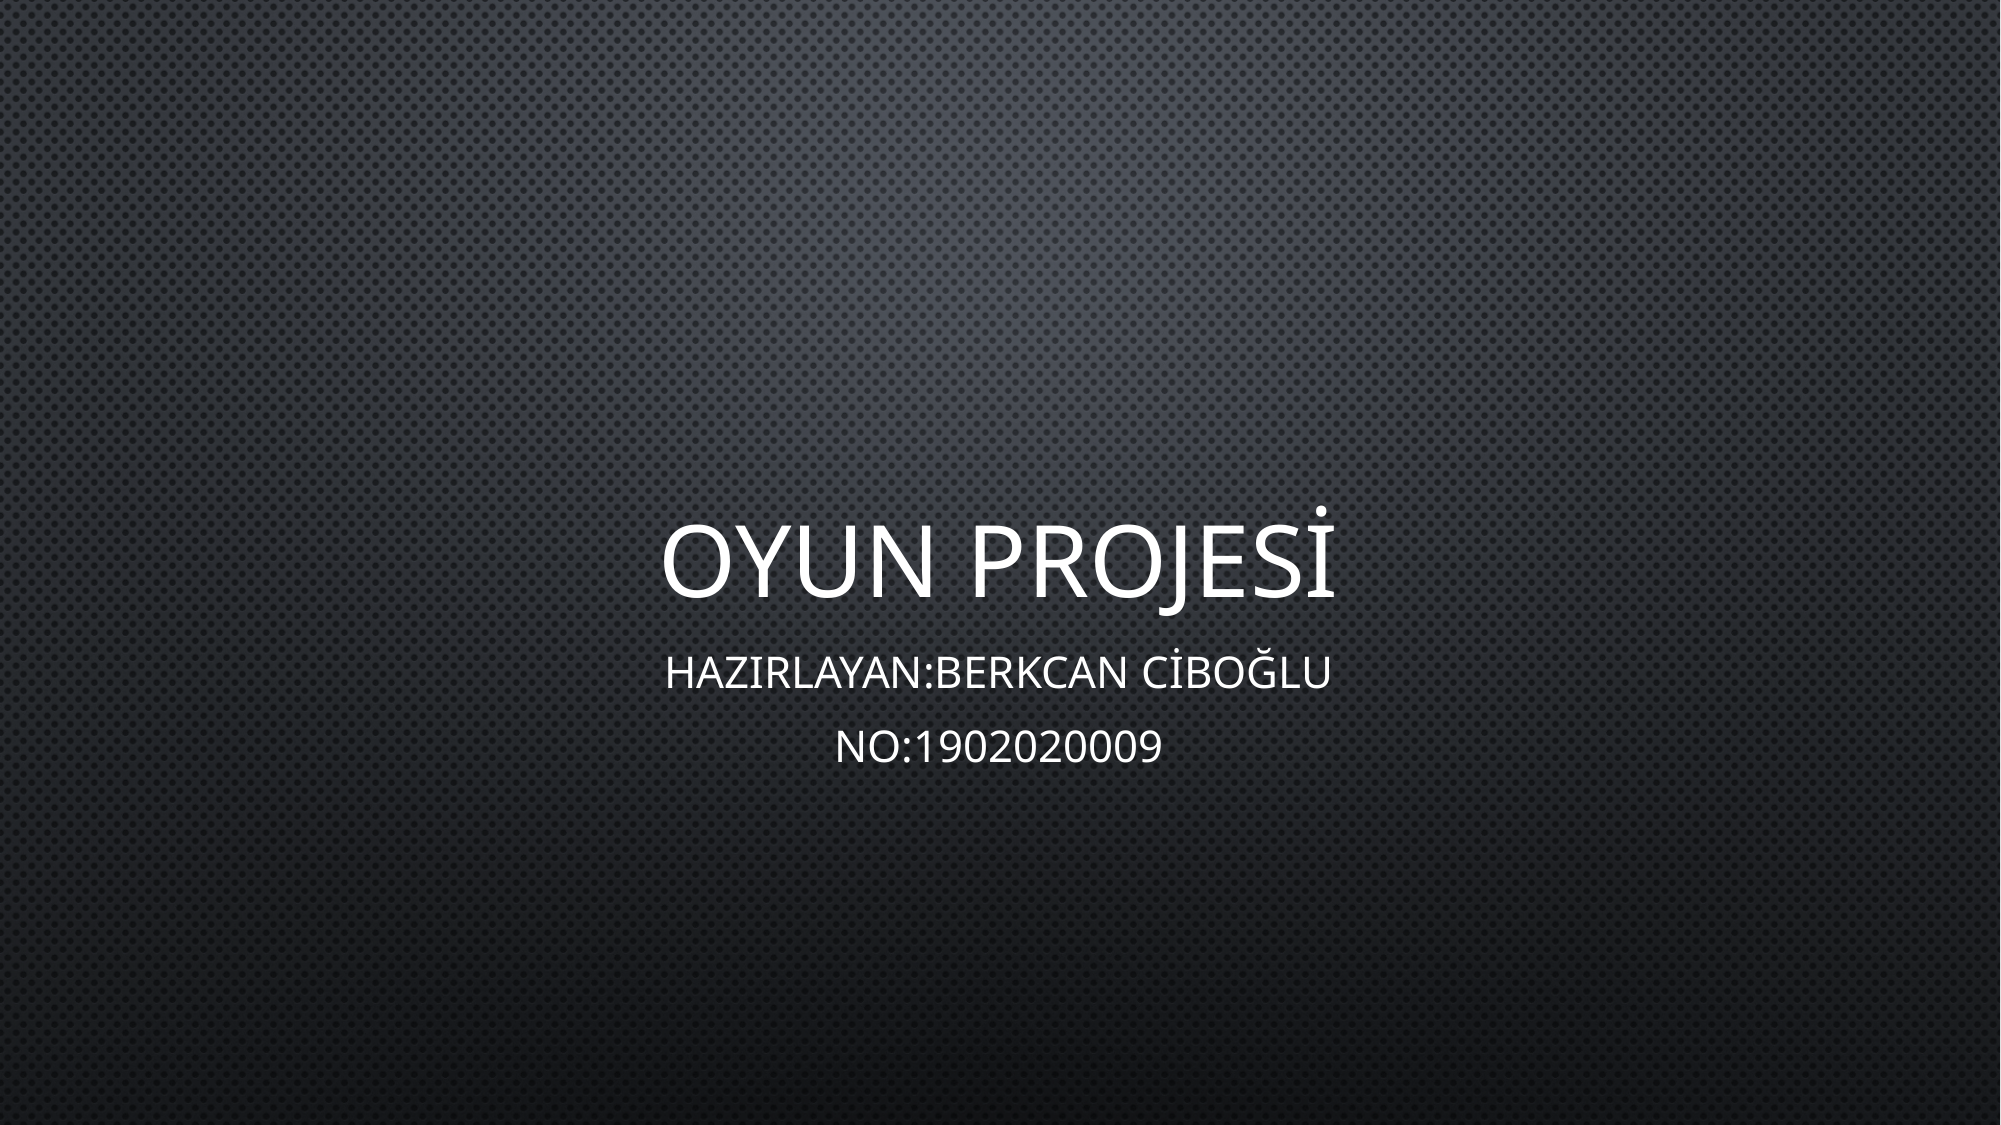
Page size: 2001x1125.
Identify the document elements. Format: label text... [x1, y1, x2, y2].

title Oyun projesi [287, 99, 1711, 625]
subtitle HAZIRLAYAN:BERKCAN CİBOĞLU NO:1902020009 [287, 637, 1711, 950]
